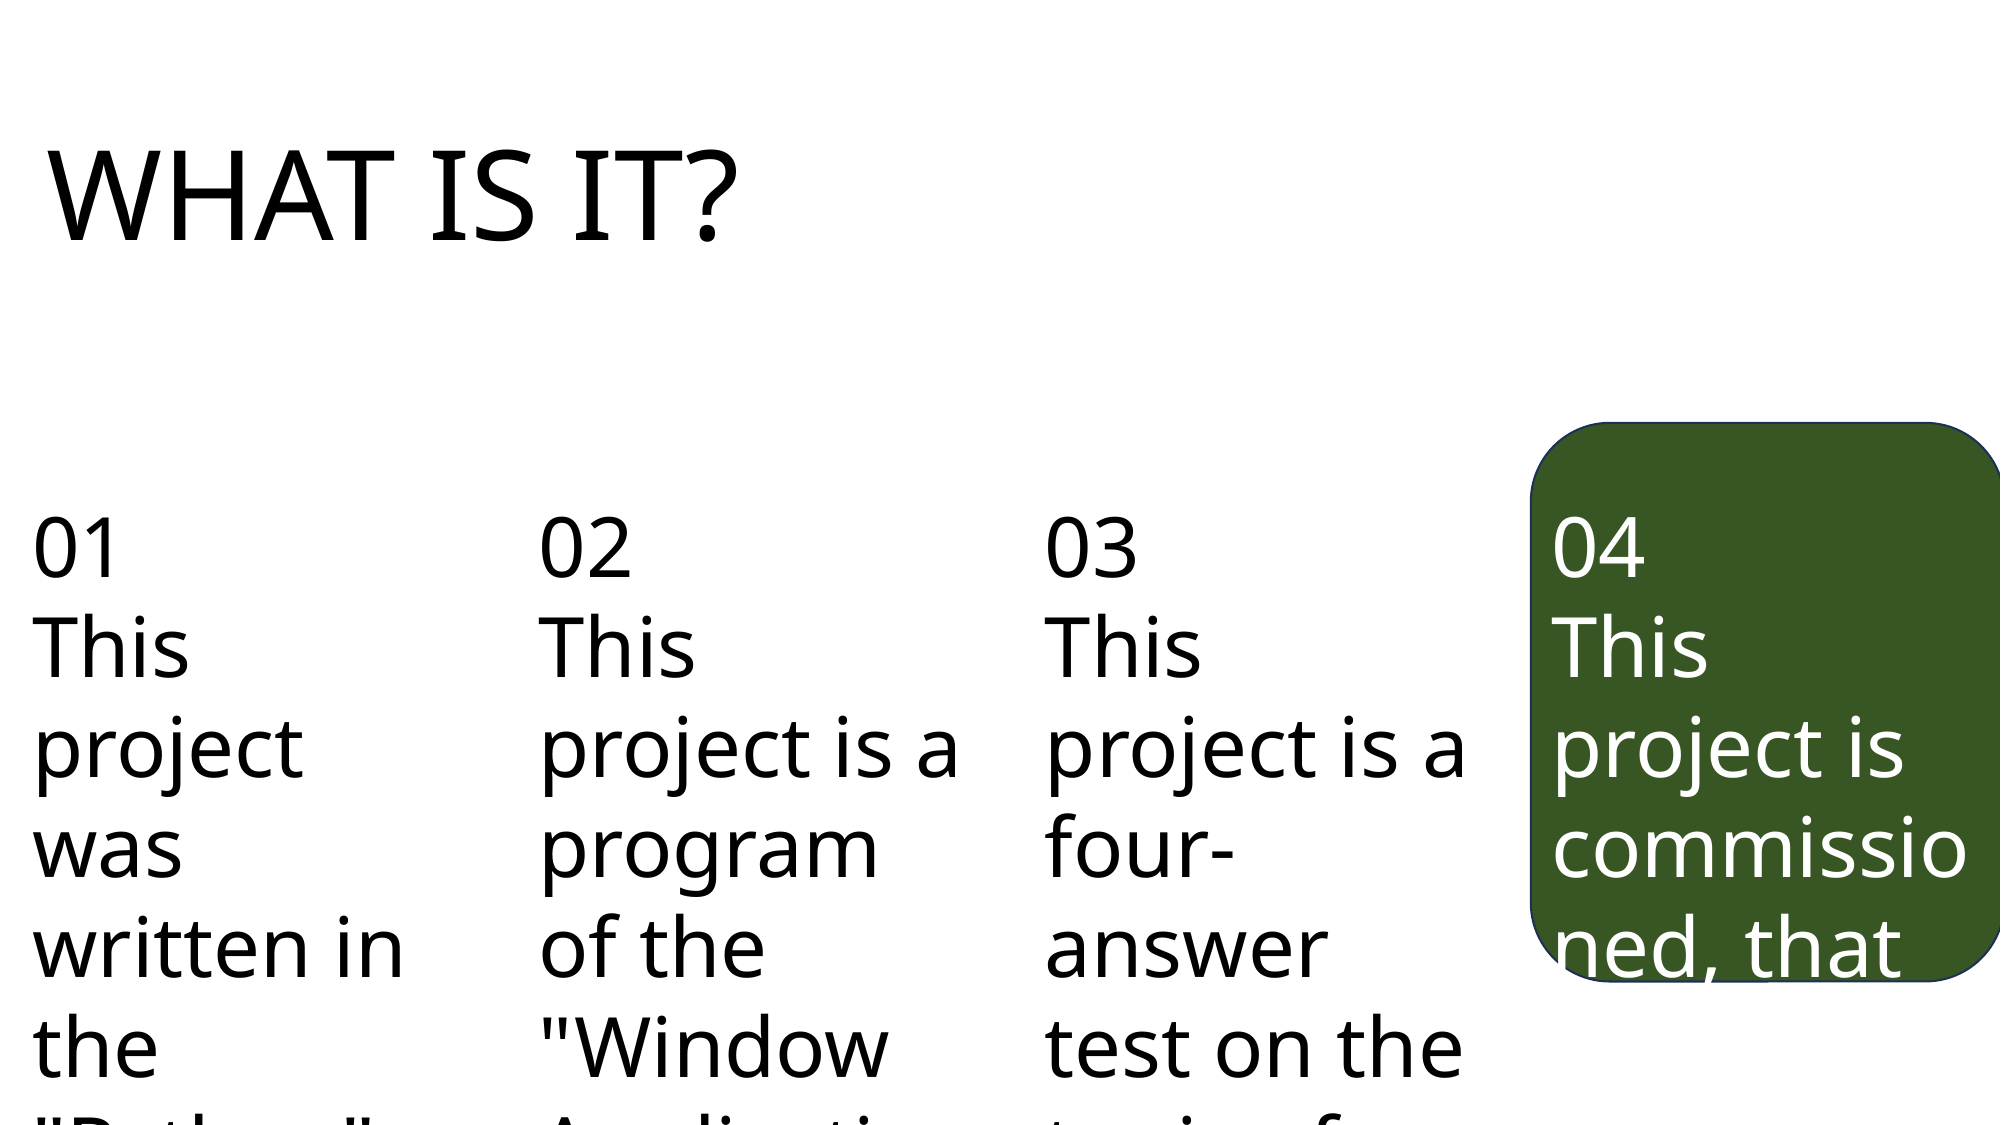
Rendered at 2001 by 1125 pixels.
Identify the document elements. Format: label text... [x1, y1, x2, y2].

text_box [1529, 421, 2000, 934]
text_box 01 This project was written in the "Python" programming language [17, 486, 480, 1125]
text_box 02 This project is a program of the "Window Applications" type [523, 486, 987, 1125]
text_box WHAT IS IT? [31, 108, 1000, 274]
text_box 04 This project is commissioned, that is, it does not belong to us [1536, 486, 1999, 1125]
text_box 03 This project is a four-answer test on the topic of "World War II" [1030, 486, 1493, 1125]
